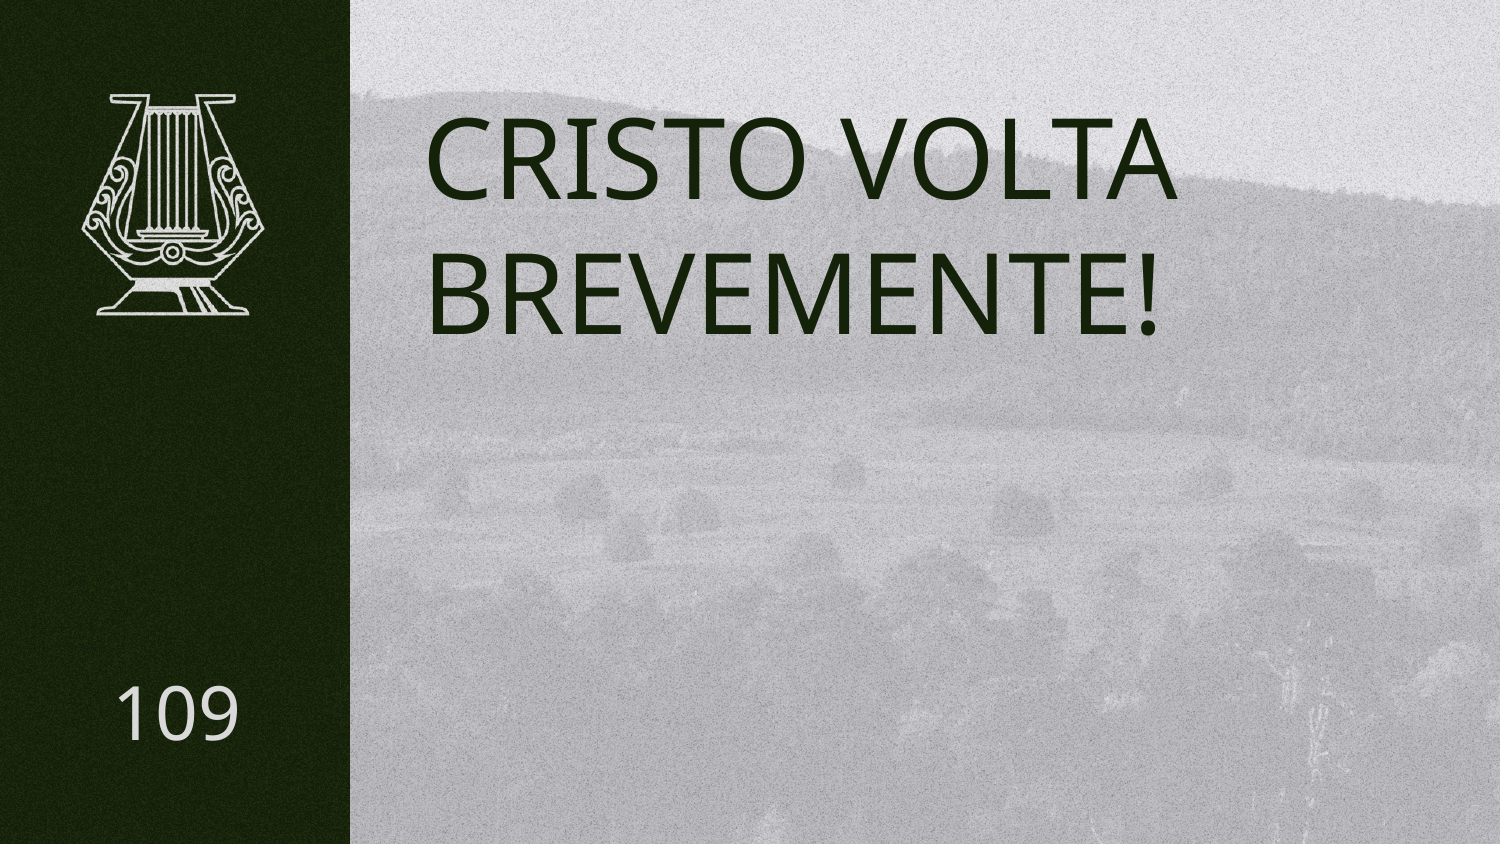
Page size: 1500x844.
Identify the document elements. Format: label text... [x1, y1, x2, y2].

list 109 [76, 658, 278, 765]
picture [0, 0, 1500, 844]
title CRISTO VOLTA BREVEMENTE! [407, 79, 1447, 777]
